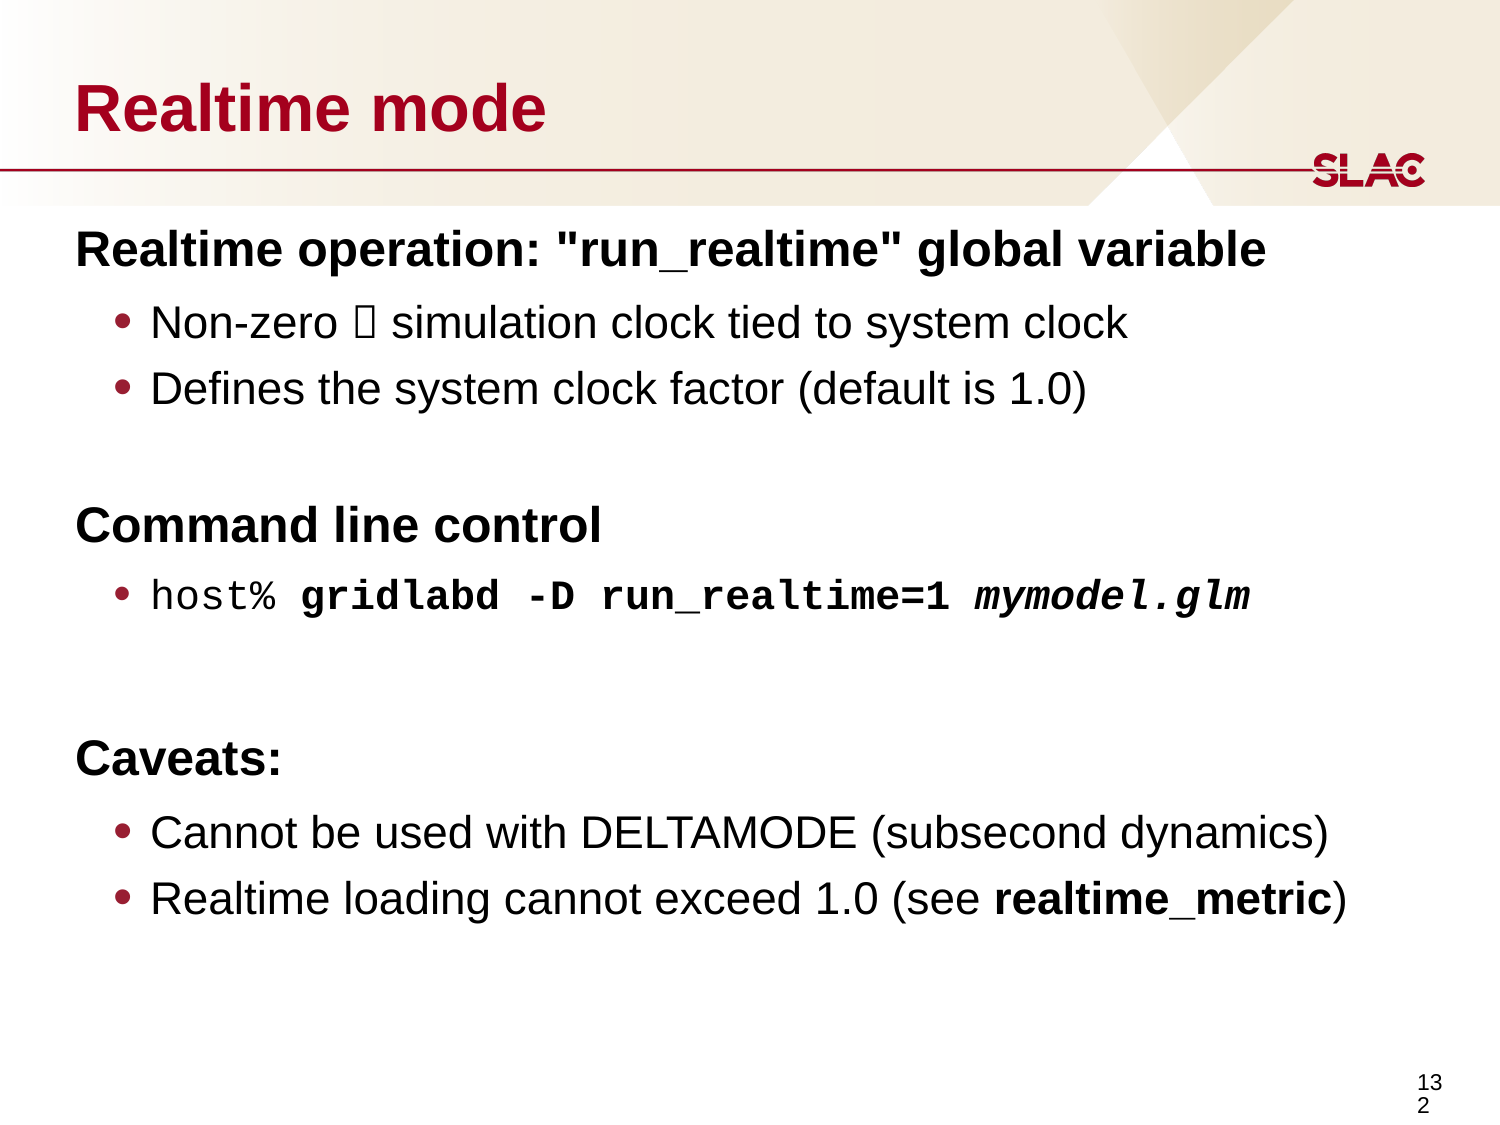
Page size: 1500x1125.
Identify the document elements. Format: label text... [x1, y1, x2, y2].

title Realtime mode [74, 21, 1404, 145]
slide_number 132 [1405, 1036, 1458, 1125]
list Realtime operation: "run_realtime" global variable Non-zero  simulation clock tied to system clock Defines the system clock factor (default is 1.0) Command line control host% gridlabd -D run_realtime=1 mymodel.glm Caveats: Cannot be used with DELTAMODE (subsecond dynamics) Realtime loading cannot exceed 1.0 (see realtime_metric) [75, 203, 1406, 1035]
picture [0, 0, 1500, 206]
